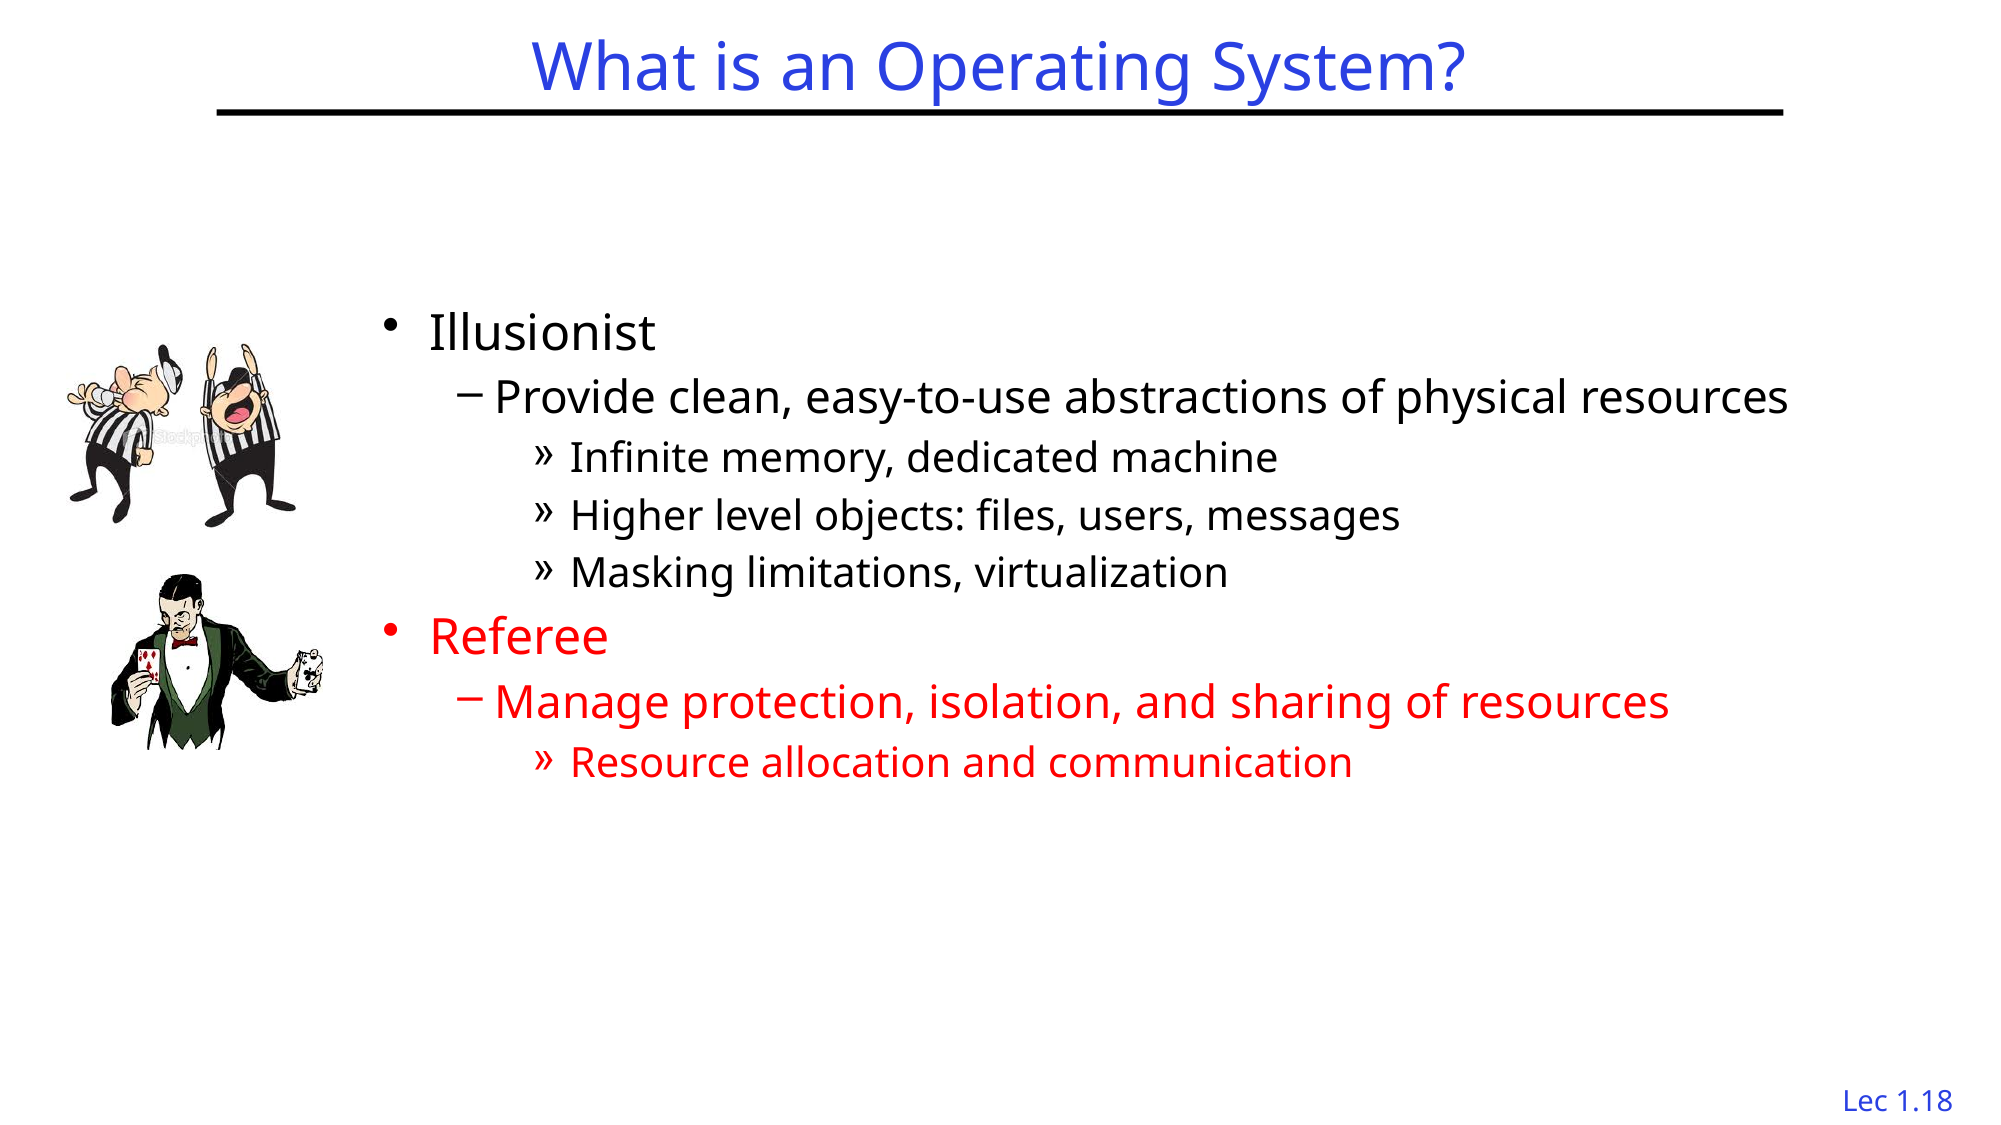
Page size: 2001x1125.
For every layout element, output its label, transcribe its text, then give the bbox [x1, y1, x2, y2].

title What is an Operating System? [216, 24, 1784, 113]
picture [66, 342, 299, 529]
picture [110, 574, 324, 750]
list Illusionist Provide clean, easy-to-use abstractions of physical resources Infinite memory, dedicated machine Higher level objects: files, users, messages Masking limitations, virtualization Referee Manage protection, isolation, and sharing of resources Resource allocation and communication [367, 299, 1863, 1014]
